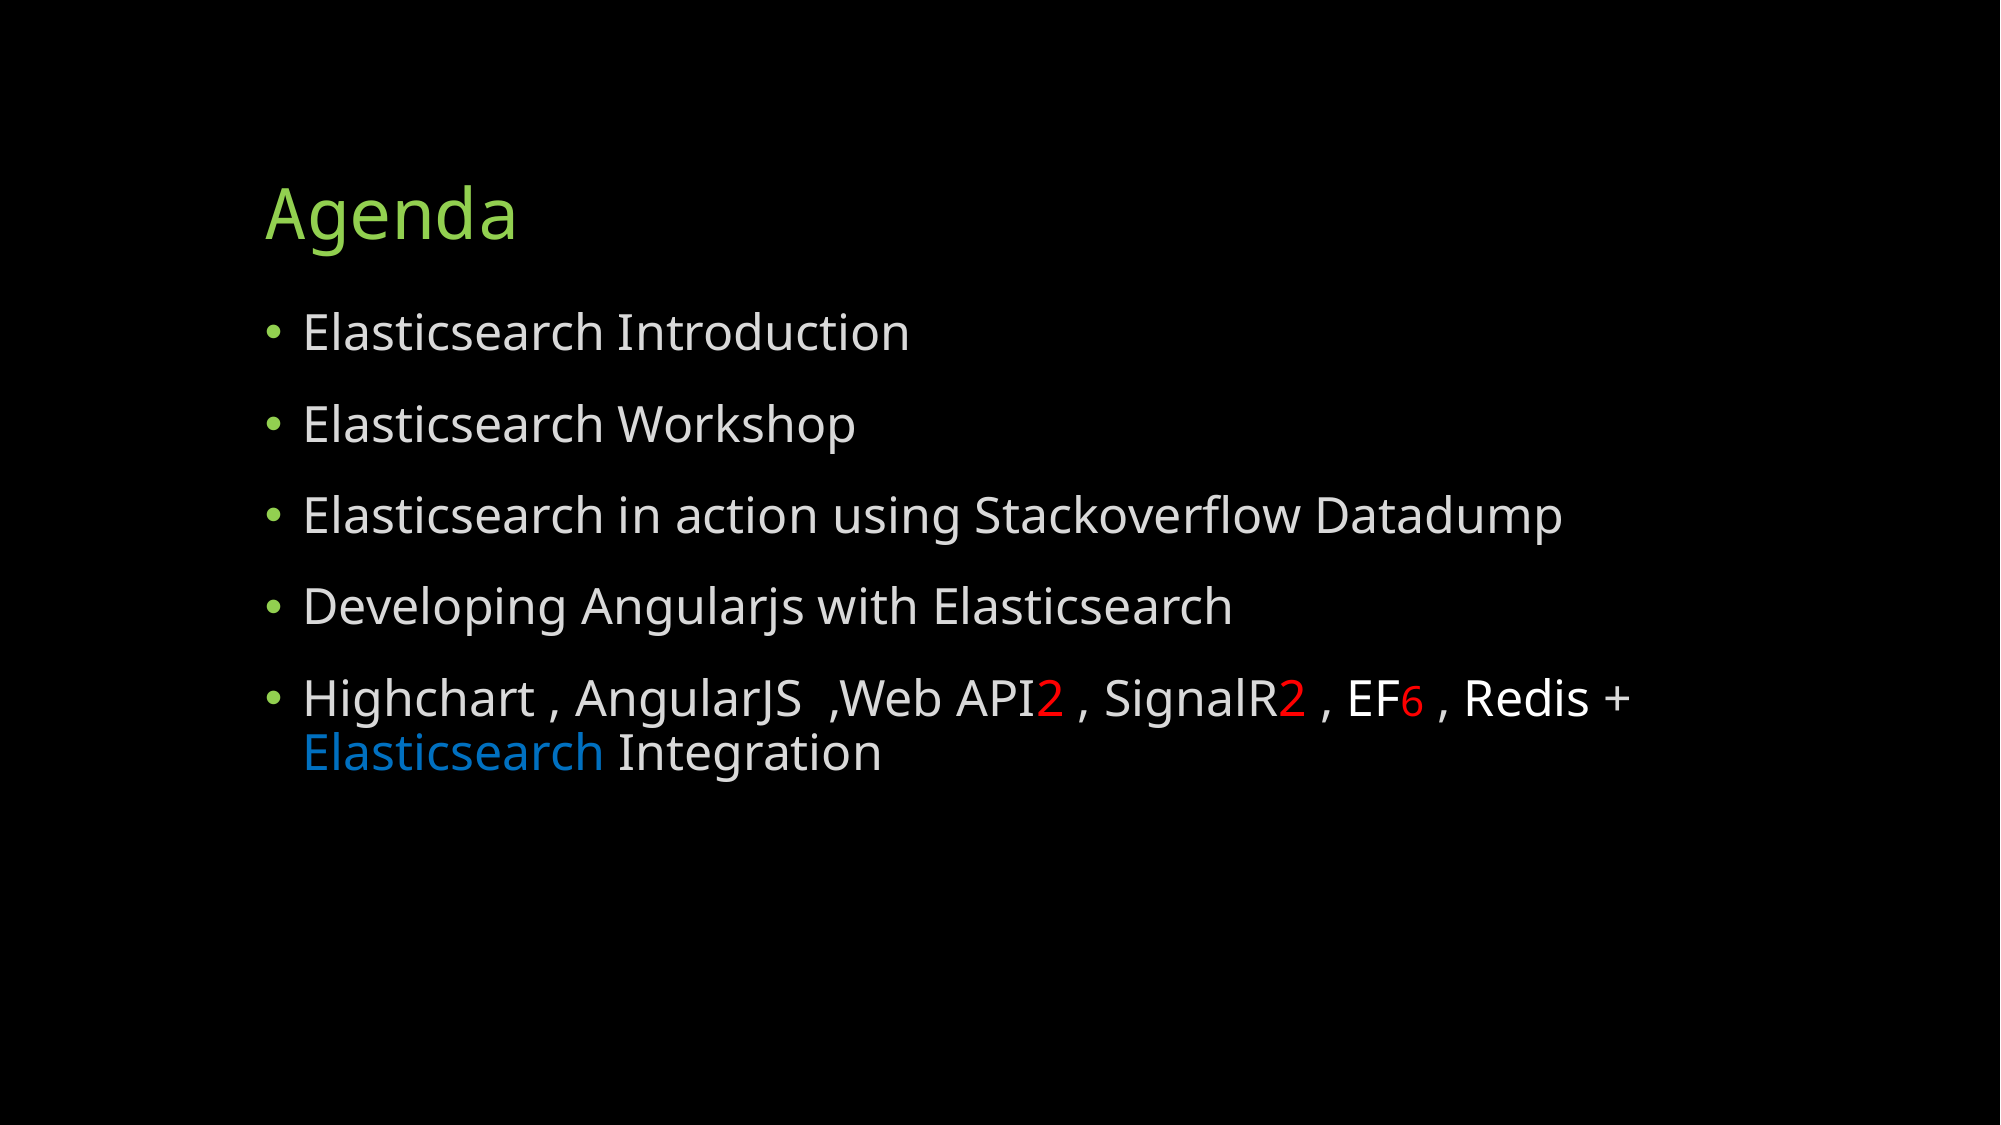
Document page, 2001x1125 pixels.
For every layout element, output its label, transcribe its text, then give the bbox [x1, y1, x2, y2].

title Agenda [249, 75, 1750, 263]
list Elasticsearch Introduction Elasticsearch Workshop Elasticsearch in action using Stackoverflow Datadump Developing Angularjs with Elasticsearch Highchart , AngularJS ,Web API2 , SignalR2 , EF6 , Redis + Elasticsearch Integration [249, 299, 1750, 1000]
